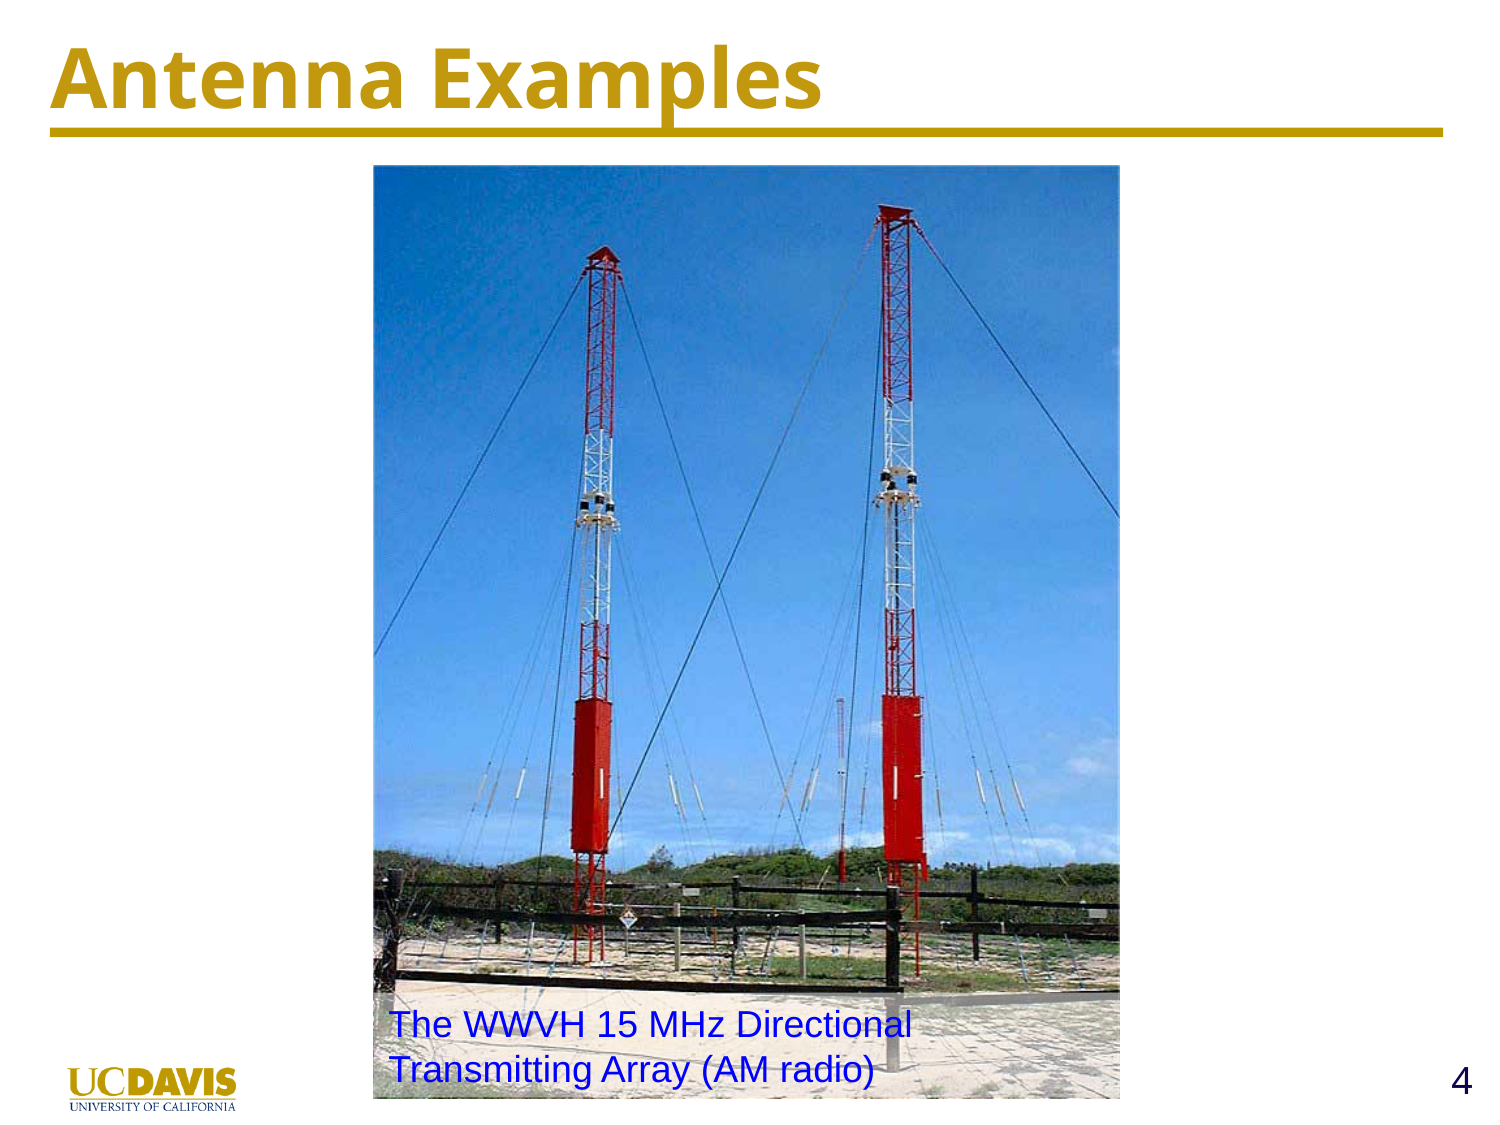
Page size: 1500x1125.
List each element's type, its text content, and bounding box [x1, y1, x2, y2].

picture [67, 1067, 236, 1111]
title Antenna Examples [49, 0, 1444, 151]
picture [373, 165, 1120, 1099]
